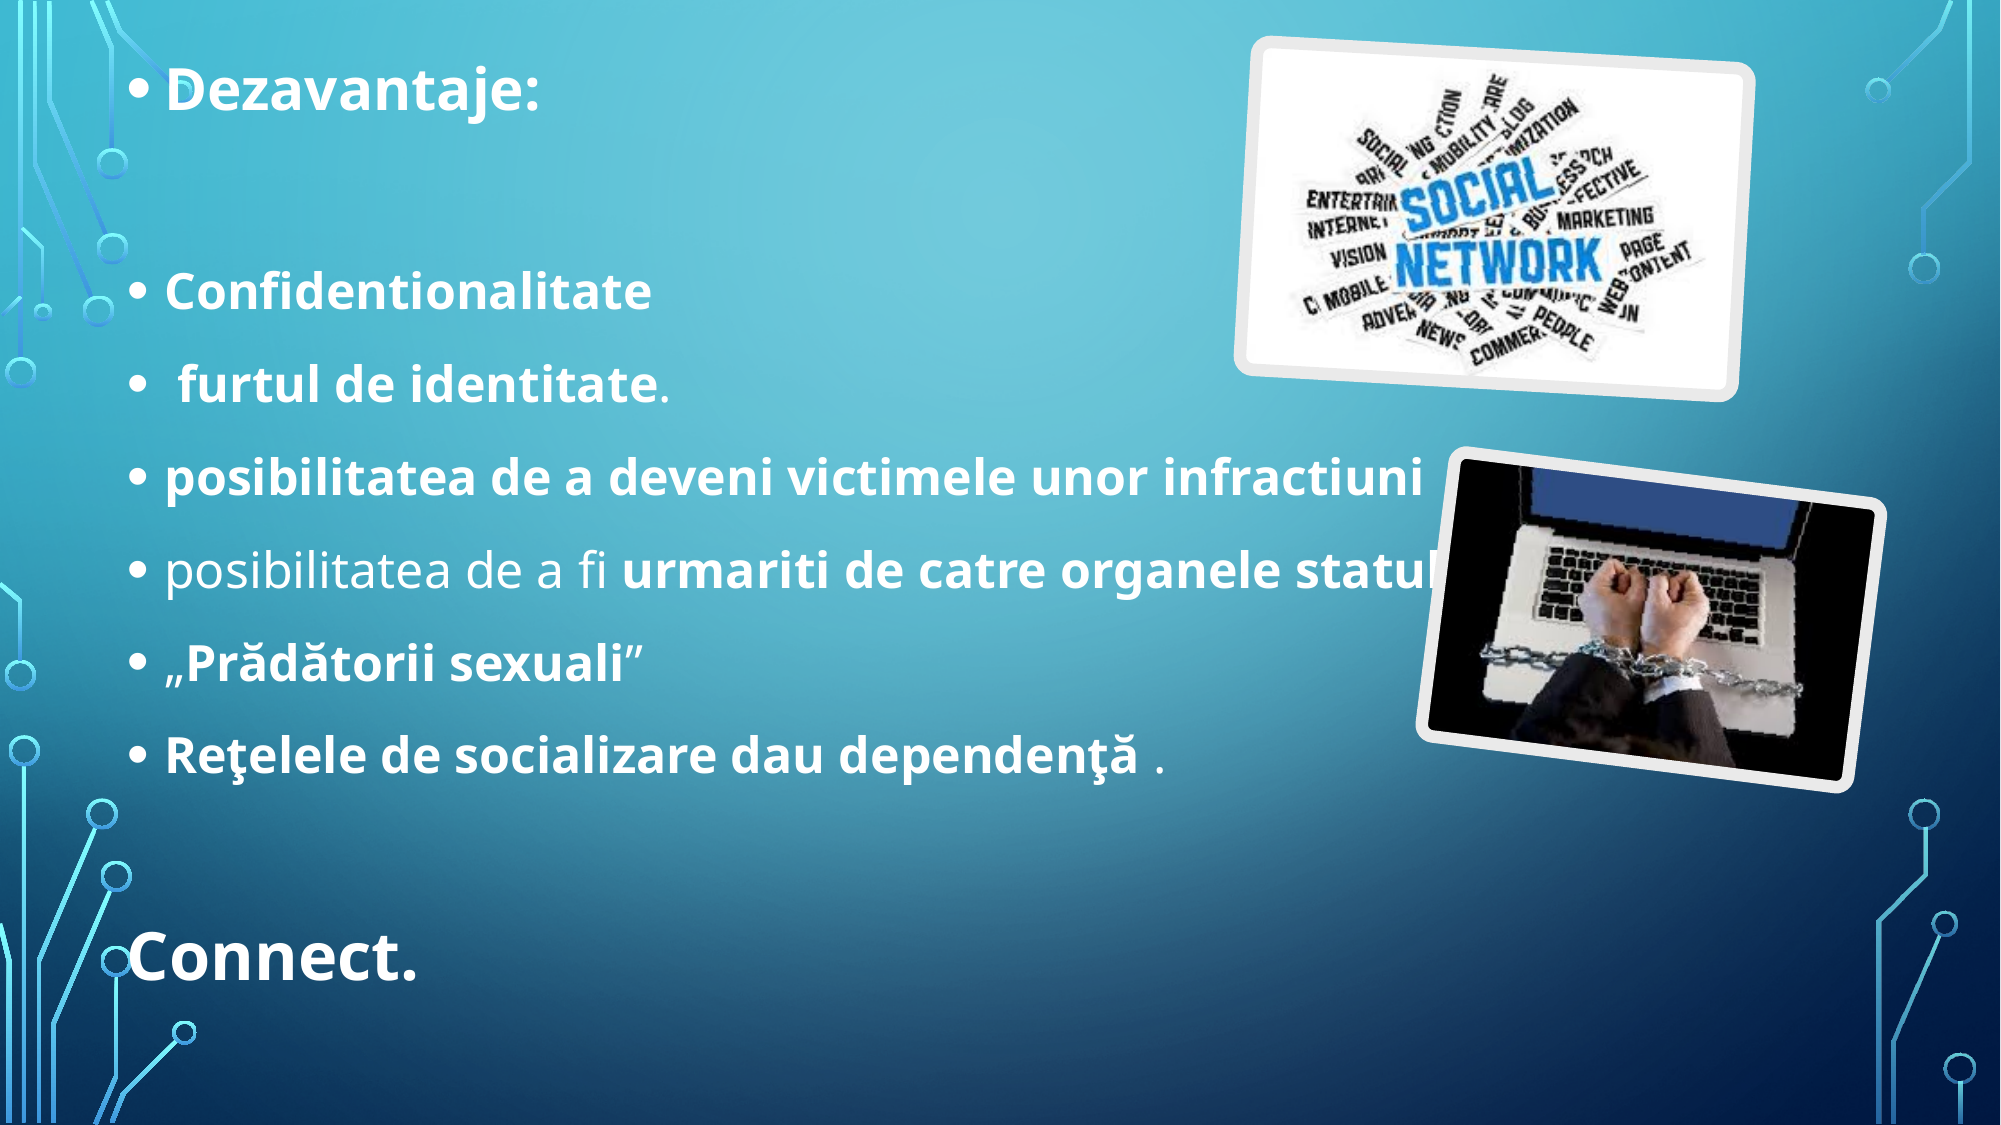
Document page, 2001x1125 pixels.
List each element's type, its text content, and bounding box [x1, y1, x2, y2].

picture [1429, 459, 1874, 780]
list Dezavantaje: Confidentionalitate furtul de identitate. posibilitatea de a deveni victimele unor infractiuni posibilitatea de a fi urmariti de catre organele statului „Prădătorii sexuali” Reţelele de socializare dau dependenţă . Connect. [111, 30, 1883, 1125]
picture [1247, 49, 1743, 389]
